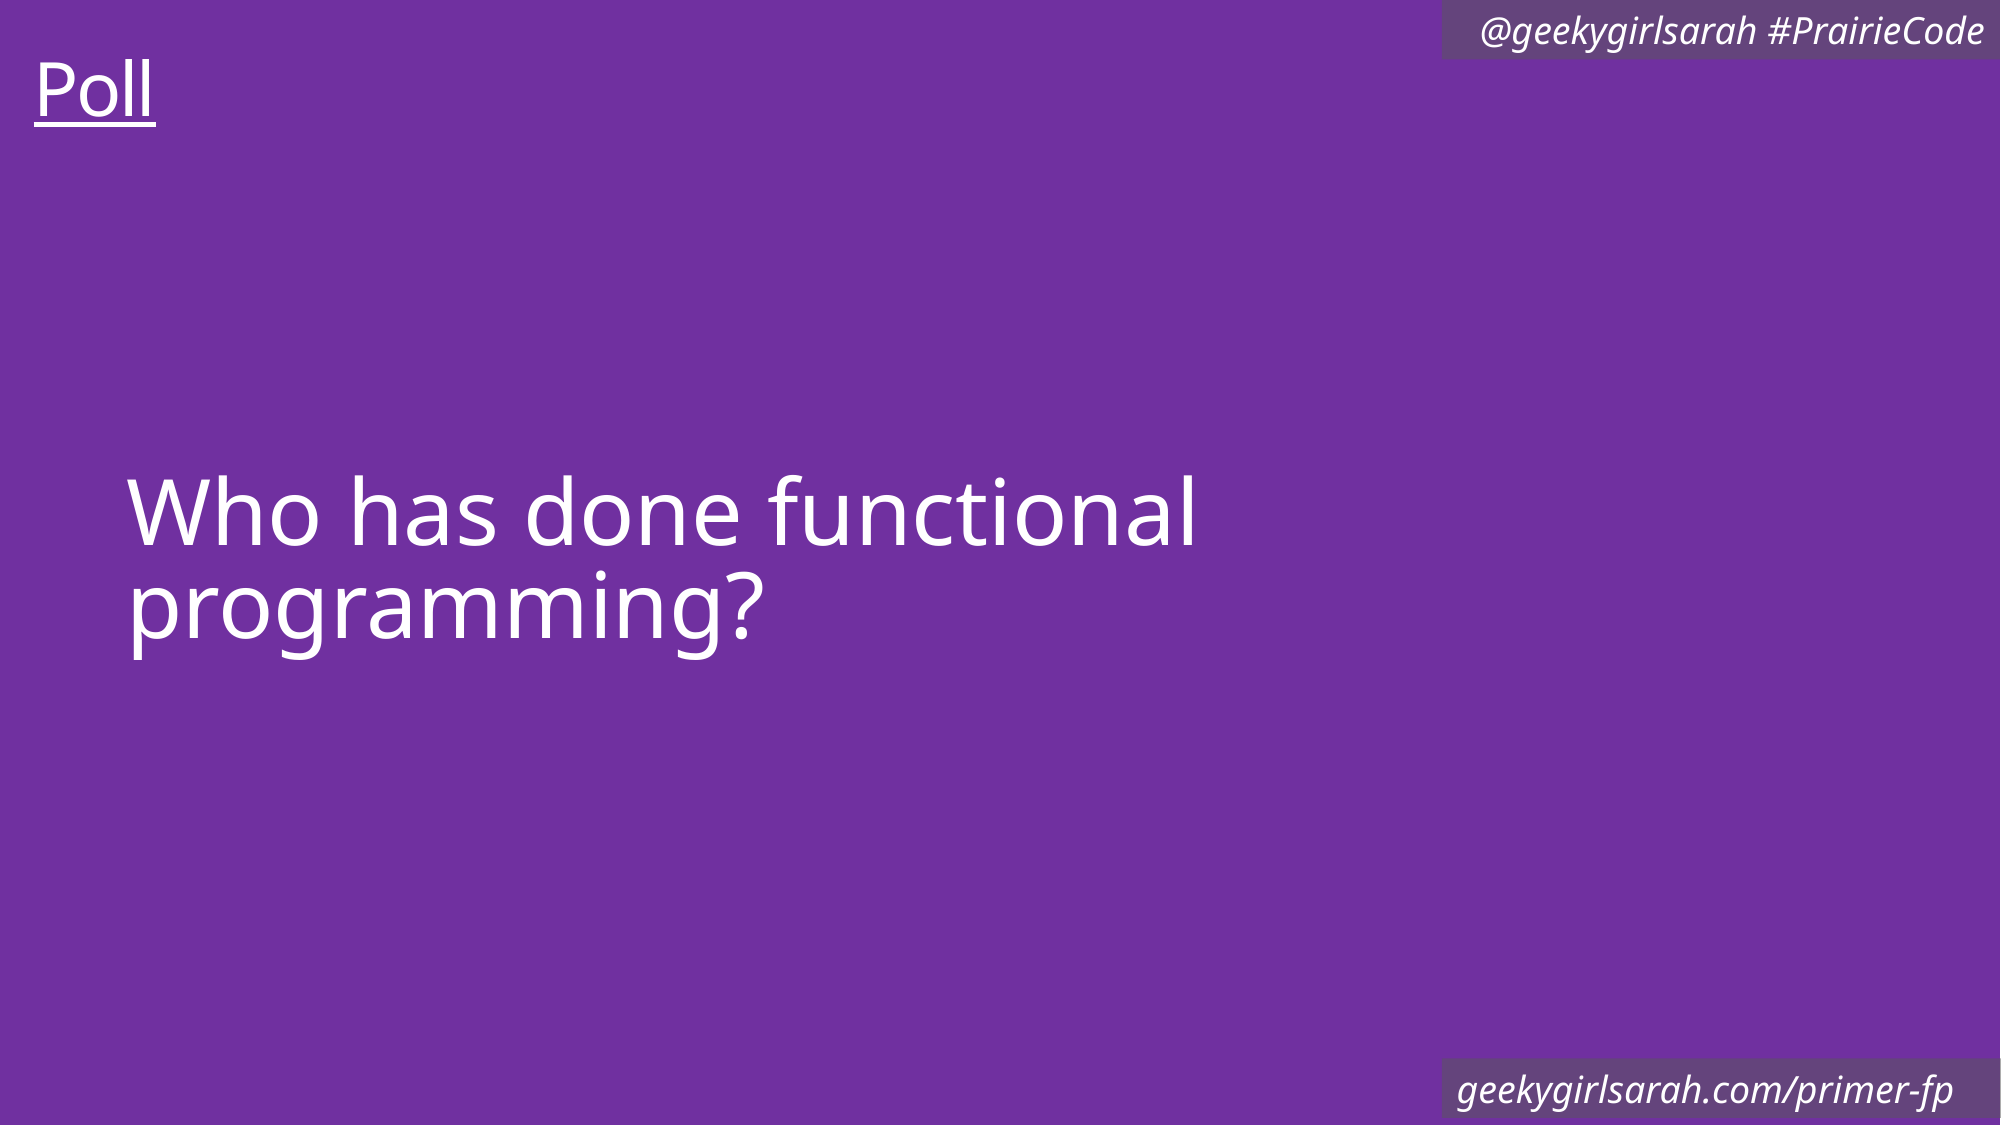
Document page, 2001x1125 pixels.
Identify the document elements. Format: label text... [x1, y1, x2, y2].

title Poll [18, 6, 1875, 180]
list Who has done functional programming? [111, 179, 1876, 948]
